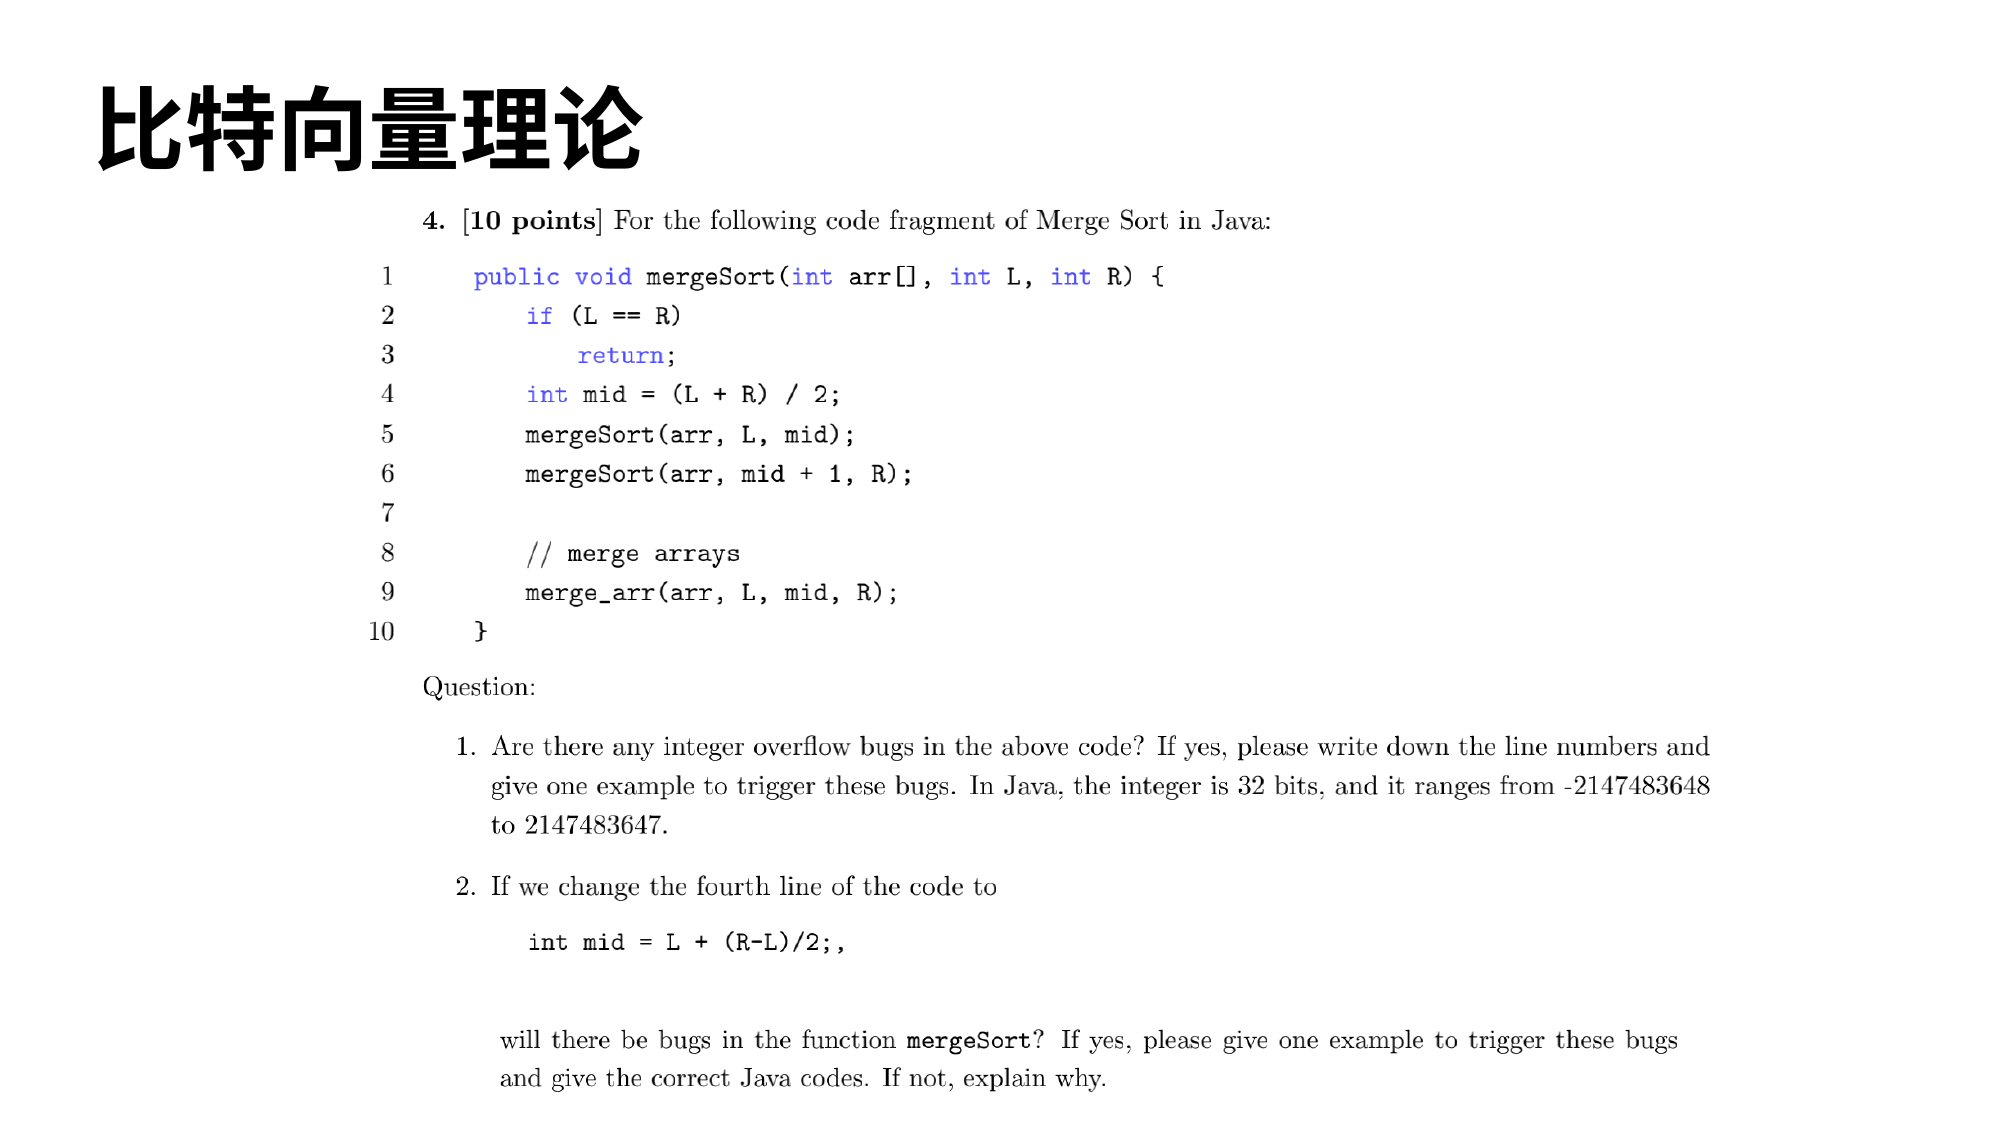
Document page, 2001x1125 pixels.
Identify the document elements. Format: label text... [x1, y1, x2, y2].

title 比特向量理论 [78, 25, 1804, 243]
picture [344, 195, 1728, 1112]
